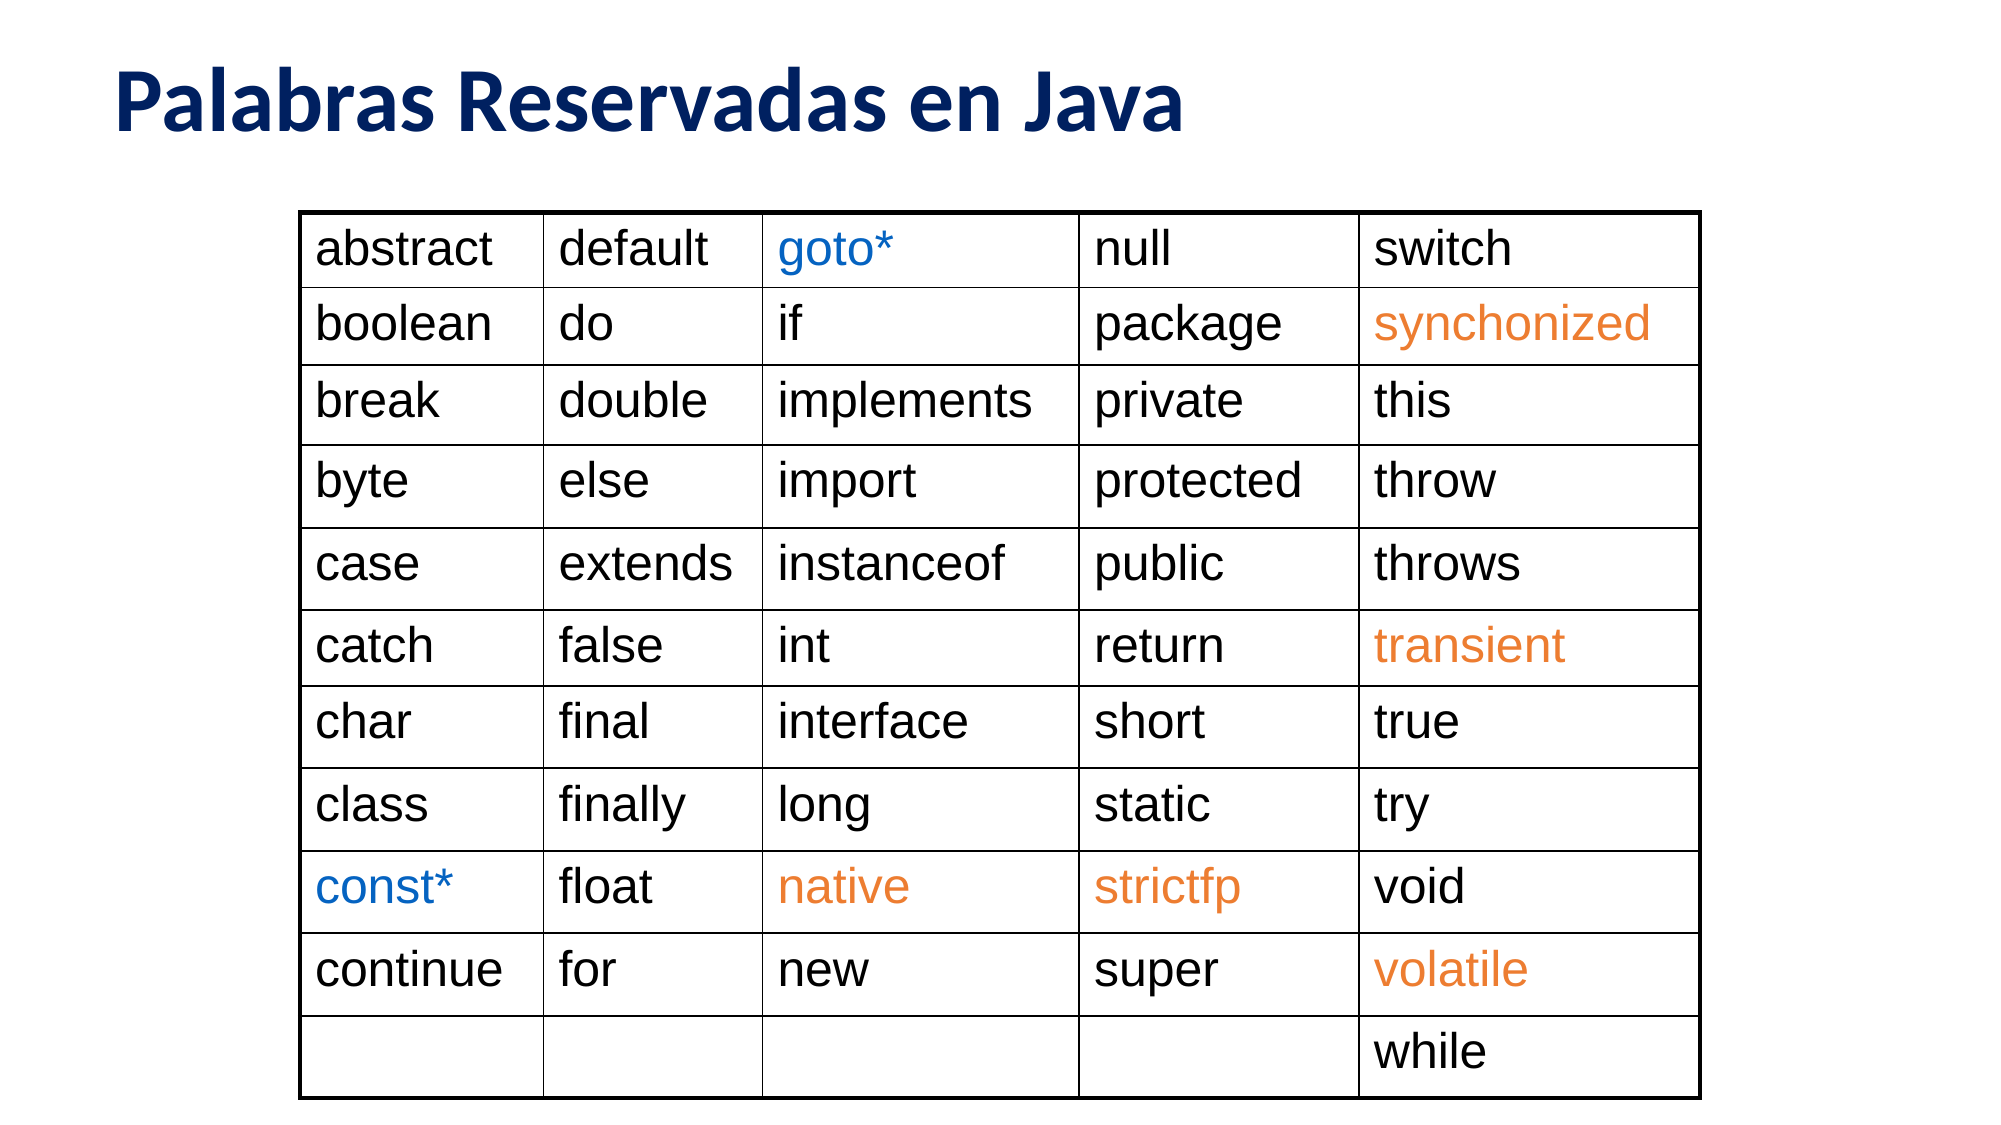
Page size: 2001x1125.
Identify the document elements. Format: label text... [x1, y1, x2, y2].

table_cell [302, 1017, 543, 1096]
table_cell native [763, 852, 1078, 932]
table_cell this [1360, 366, 1698, 444]
table_cell else [544, 446, 762, 527]
table_cell private [1080, 366, 1358, 444]
table_cell for [544, 934, 762, 1015]
table_header null [1080, 215, 1358, 287]
table_cell double [544, 366, 762, 444]
table_cell case [302, 529, 543, 609]
table_cell super [1080, 934, 1358, 1015]
table_header abstract [302, 215, 543, 287]
table_cell final [544, 687, 762, 767]
table_cell return [1080, 611, 1358, 685]
table_cell class [302, 769, 543, 850]
table_cell public [1080, 529, 1358, 609]
table_cell instanceof [763, 529, 1078, 609]
table_cell throw [1360, 446, 1698, 527]
table_cell finally [544, 769, 762, 850]
table_cell import [763, 446, 1078, 527]
table_cell char [302, 687, 543, 767]
table_cell boolean [302, 288, 543, 364]
table_cell short [1080, 687, 1358, 767]
table_cell long [763, 769, 1078, 850]
table_cell true [1360, 687, 1698, 767]
table_cell interface [763, 687, 1078, 767]
table_cell while [1360, 1017, 1698, 1096]
table_cell implements [763, 366, 1078, 444]
table_header default [544, 215, 762, 287]
table_cell [1080, 1017, 1358, 1096]
table_cell static [1080, 769, 1358, 850]
table_cell byte [302, 446, 543, 527]
table_cell float [544, 852, 762, 932]
table_cell continue [302, 934, 543, 1015]
table_cell strictfp [1080, 852, 1358, 932]
table_cell catch [302, 611, 543, 685]
table_cell throws [1360, 529, 1698, 609]
table_cell [544, 1017, 762, 1096]
table_cell do [544, 288, 762, 364]
table_cell break [302, 366, 543, 444]
table_cell package [1080, 288, 1358, 364]
table_cell extends [544, 529, 762, 609]
table_header goto* [763, 215, 1078, 287]
table_cell volatile [1360, 934, 1698, 1015]
table_cell false [544, 611, 762, 685]
table_cell new [763, 934, 1078, 1015]
table_cell transient [1360, 611, 1698, 685]
table_header switch [1360, 215, 1698, 287]
title Palabras Reservadas en Java [99, 45, 1900, 233]
table_cell int [763, 611, 1078, 685]
table_cell const* [302, 852, 543, 932]
table_cell protected [1080, 446, 1358, 527]
table_cell [763, 1017, 1078, 1096]
table_cell void [1360, 852, 1698, 932]
table_cell if [763, 288, 1078, 364]
table_cell try [1360, 769, 1698, 850]
table_cell synchonized [1360, 288, 1698, 364]
